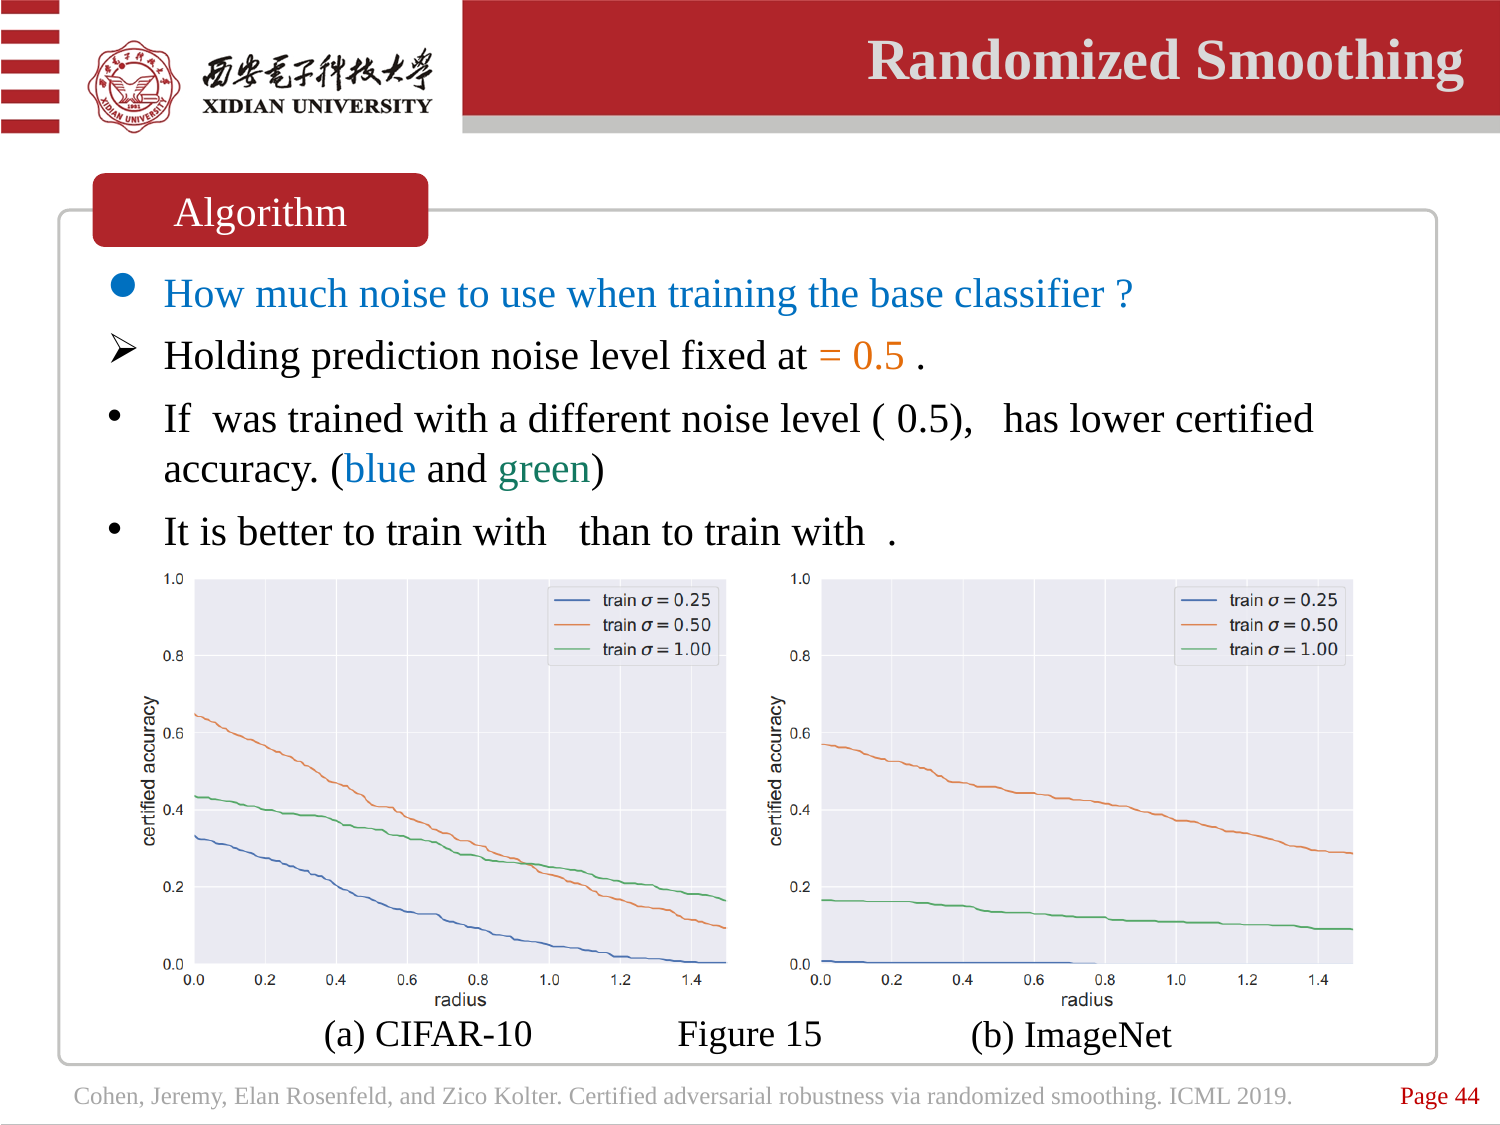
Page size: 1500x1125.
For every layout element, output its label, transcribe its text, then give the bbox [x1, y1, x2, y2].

text_box Randomized Smoothing [466, 19, 1499, 102]
slide_number Page 44 [1144, 1064, 1495, 1125]
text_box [58, 172, 1437, 1065]
picture [0, 0, 1500, 1125]
text_box Cohen, Jeremy, Elan Rosenfeld, and Zico Kolter. Certified adversarial robustness via randomized smoothing. ICML 2019. [58, 1074, 1345, 1117]
